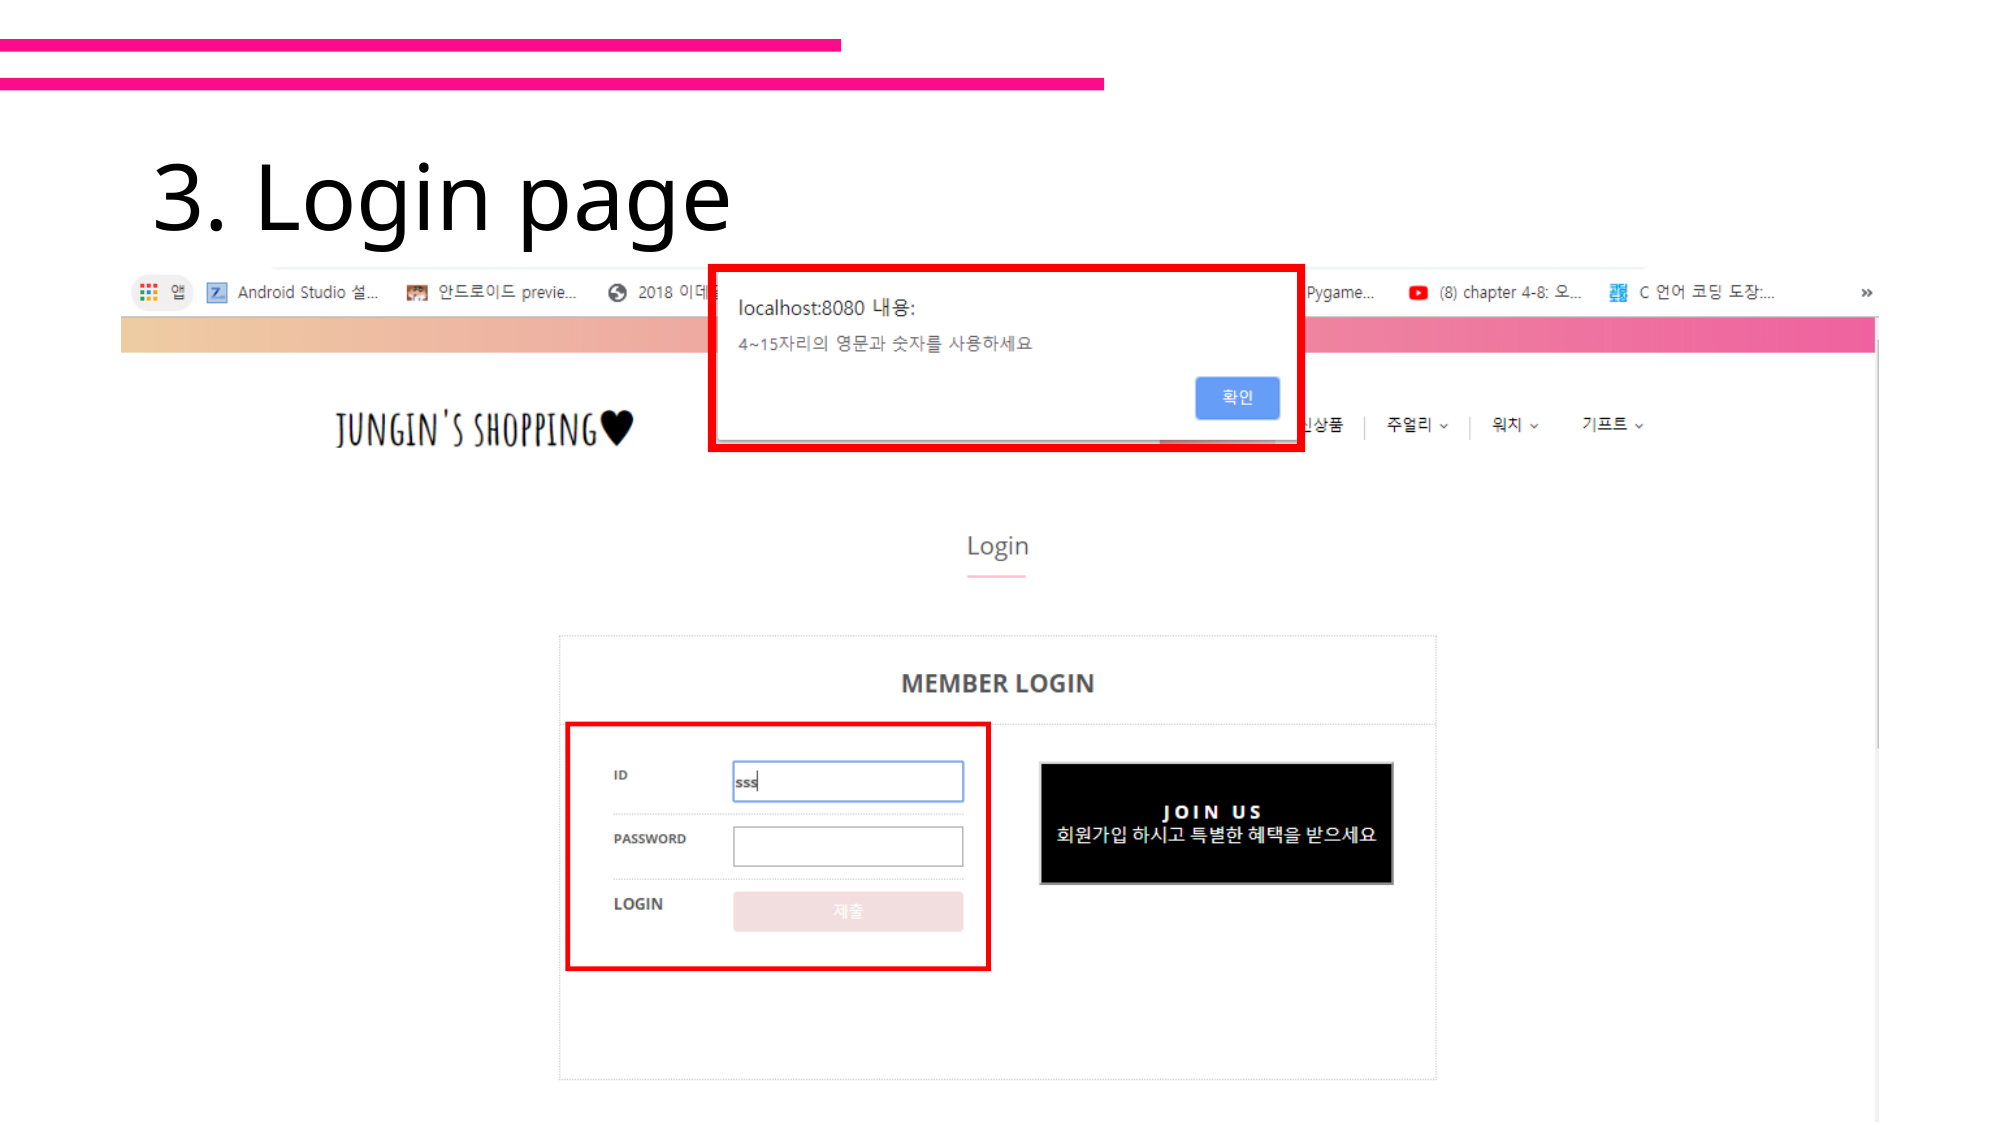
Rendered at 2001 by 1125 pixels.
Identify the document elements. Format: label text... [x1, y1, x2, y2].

text_box [0, 77, 1105, 91]
title 3. Login page [137, 91, 1863, 267]
picture [121, 267, 1879, 1122]
text_box [707, 263, 1306, 267]
text_box [0, 38, 842, 53]
